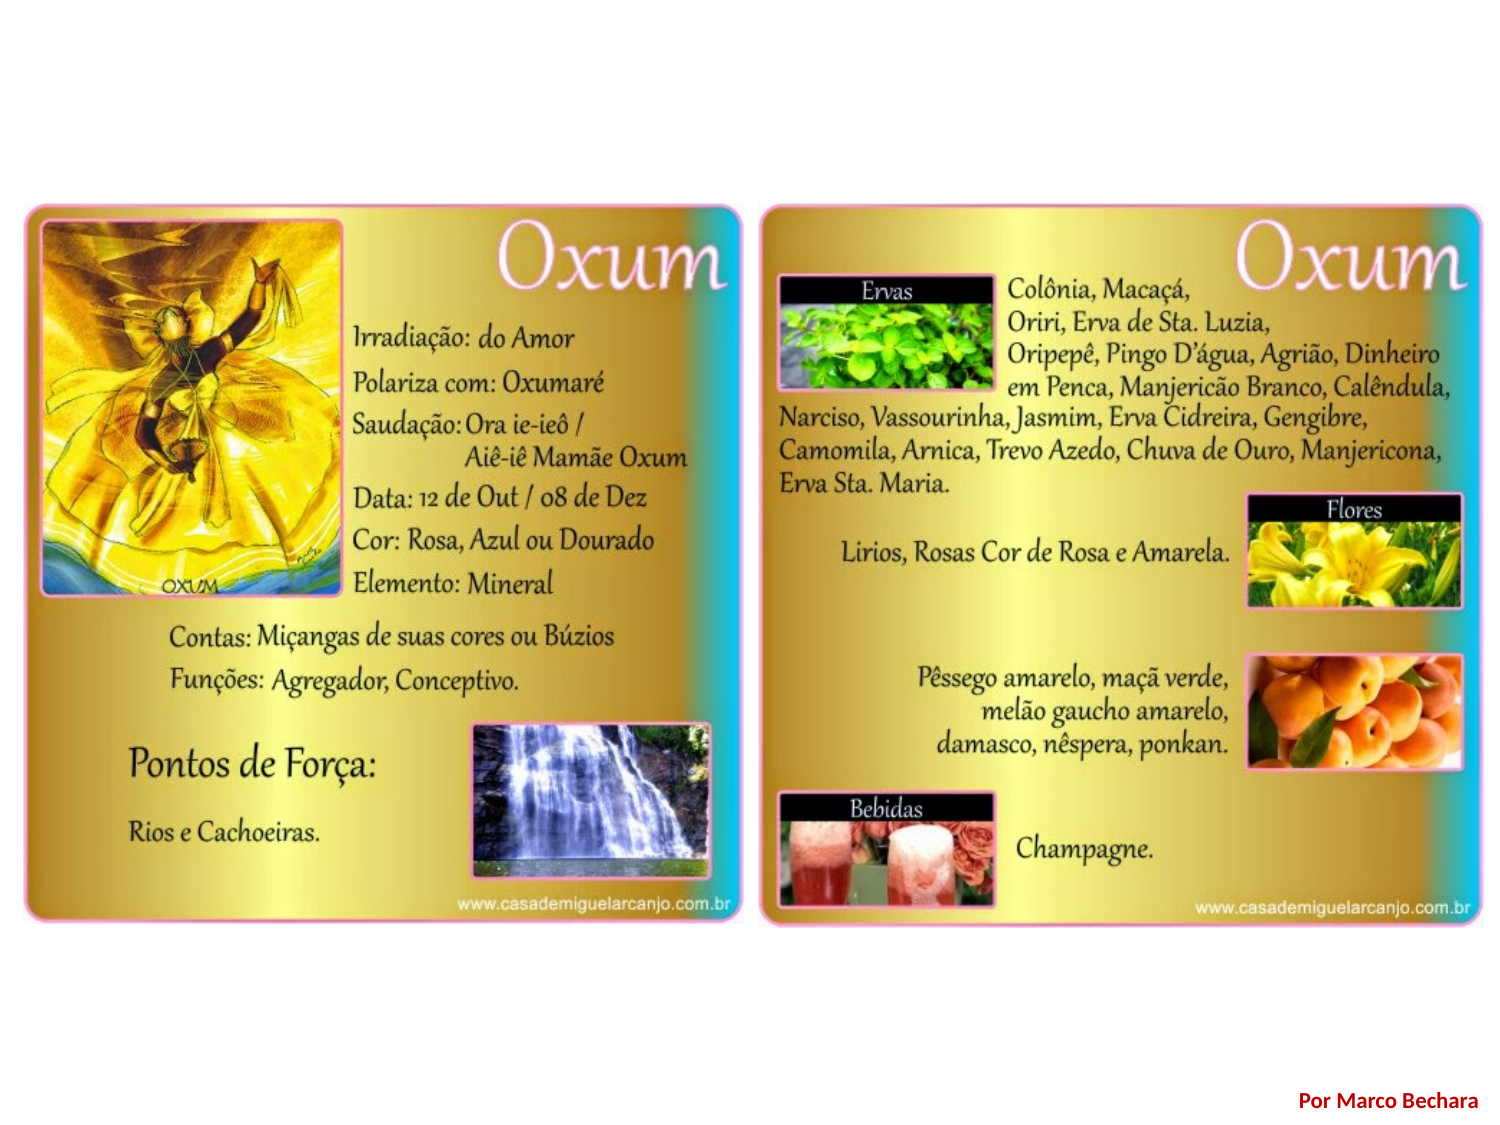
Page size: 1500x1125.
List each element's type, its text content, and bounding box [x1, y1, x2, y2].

text_box Por Marco Bechara [1275, 1078, 1500, 1121]
picture [758, 203, 1484, 929]
picture [23, 203, 744, 924]
